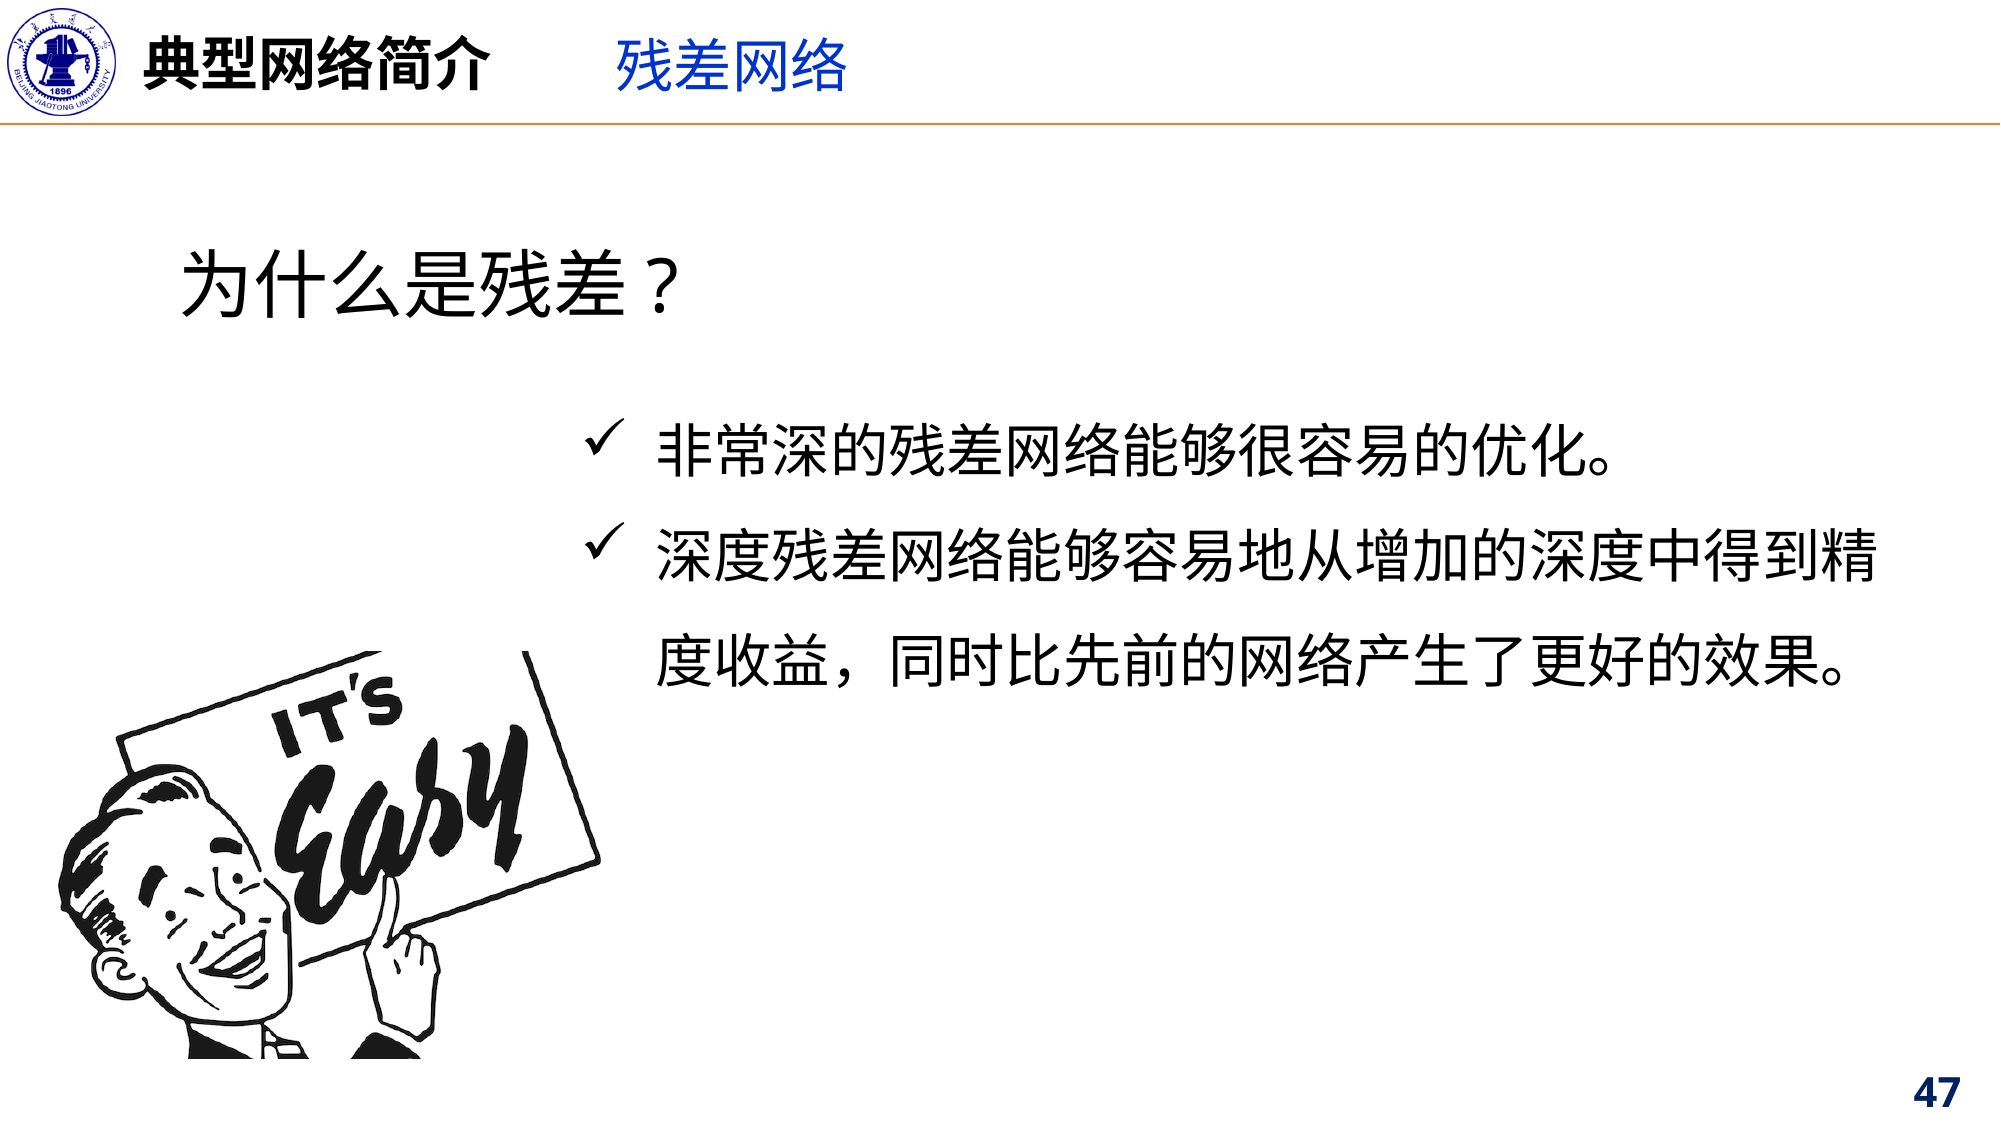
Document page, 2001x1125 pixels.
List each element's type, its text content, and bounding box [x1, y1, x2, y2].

text_box 非常深的残差网络能够很容易的优化。 深度残差网络能够容易地从增加的深度中得到精度收益，同时比先前的网络产生了更好的效果。 [565, 371, 1923, 702]
text_box 典型网络简介 [127, 19, 1958, 105]
title 为什么是残差? [163, 240, 853, 348]
text_box 残差网络 [600, 29, 1585, 111]
picture [58, 651, 601, 1059]
picture [7, 8, 116, 116]
